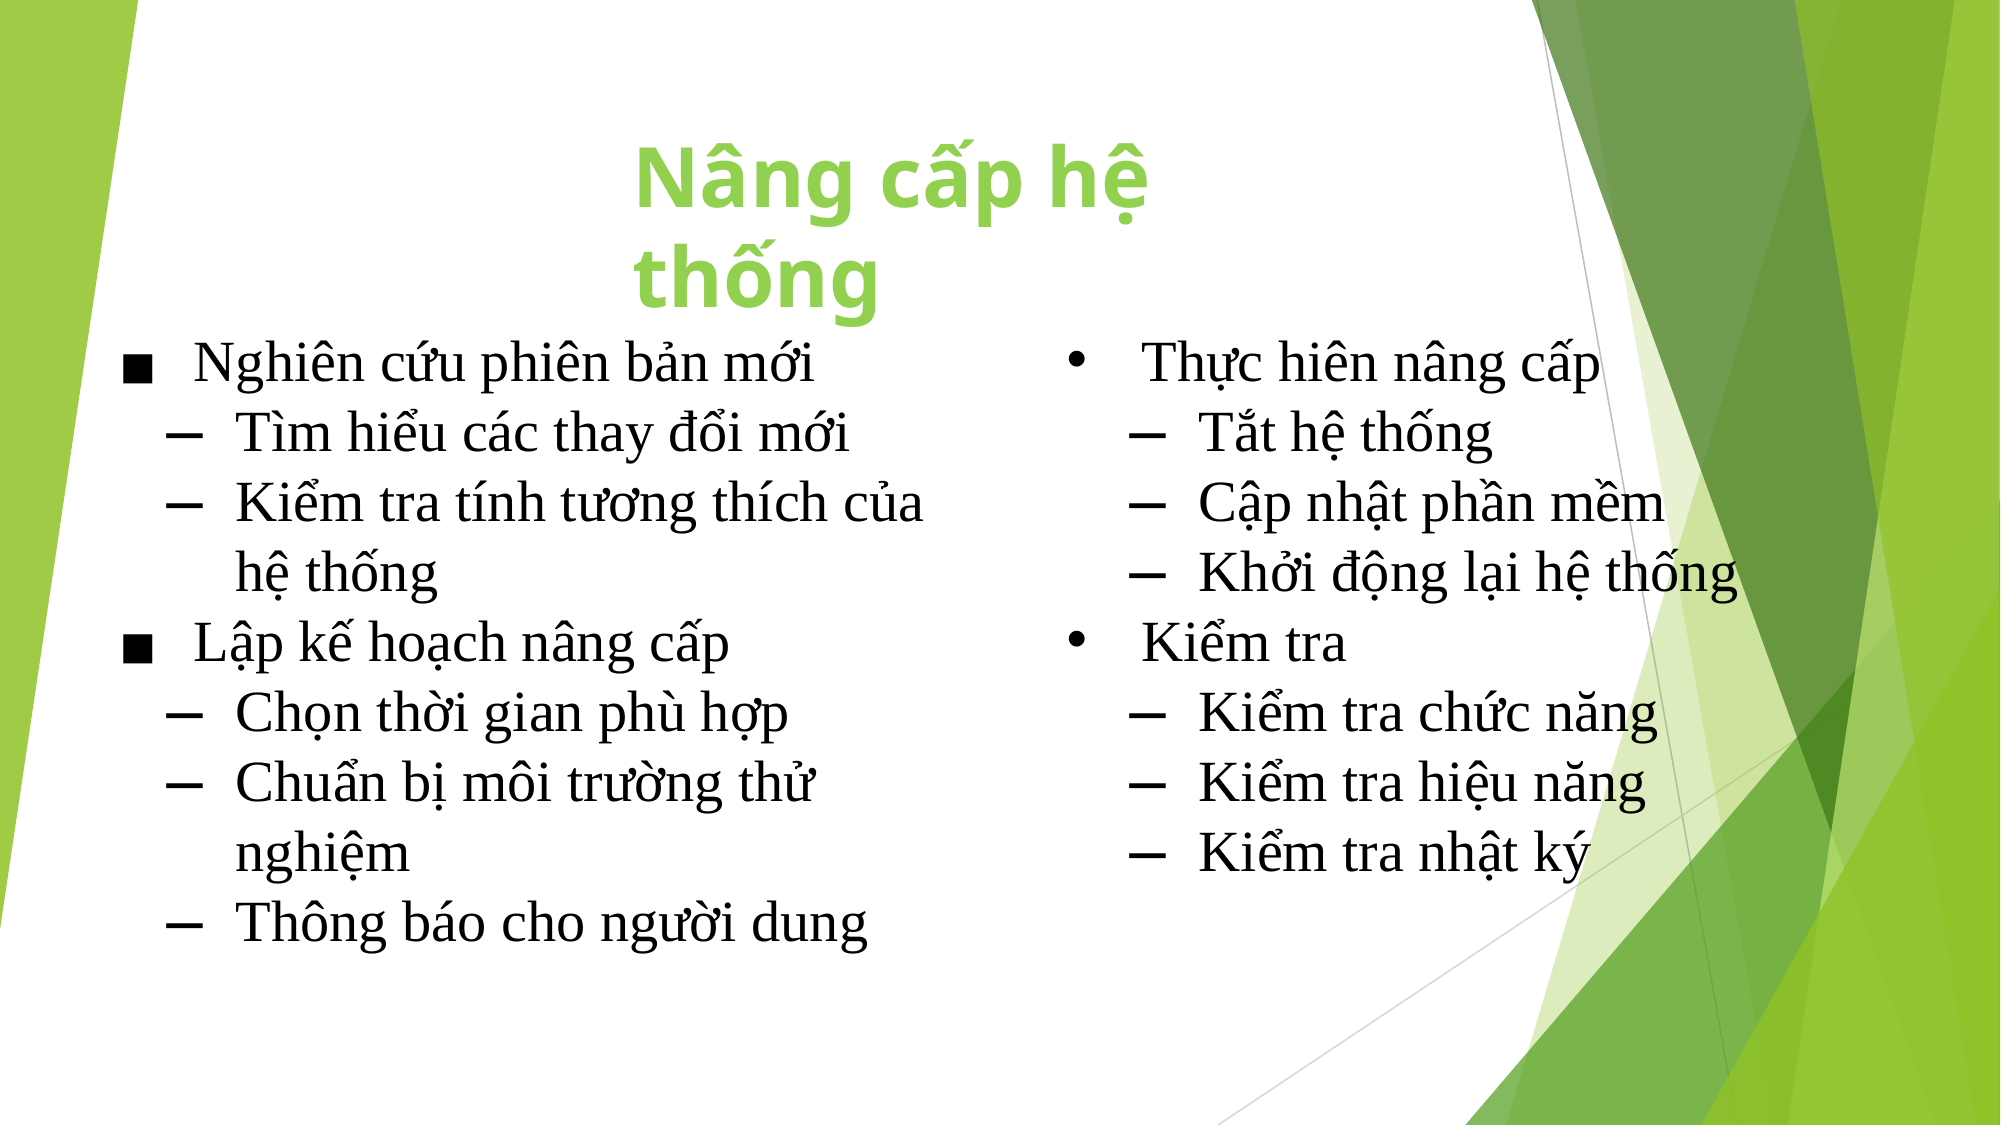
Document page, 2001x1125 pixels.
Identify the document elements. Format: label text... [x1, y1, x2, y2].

text_box Nghiên cứu phiên bản mới Tìm hiểu các thay đổi mới Kiểm tra tính tương thích của hệ thống Lập kế hoạch nâng cấp Chọn thời gian phù hợp Chuẩn bị môi trường thử nghiệm Thông báo cho người dung [103, 315, 967, 961]
text_box Nâng cấp hệ thống [617, 116, 1383, 332]
text_box Thực hiên nâng cấp Tắt hệ thống Cập nhật phần mềm Khởi động lại hệ thống Kiểm tra Kiểm tra chức năng Kiểm tra hiệu năng Kiểm tra nhật ký [1051, 315, 1897, 961]
